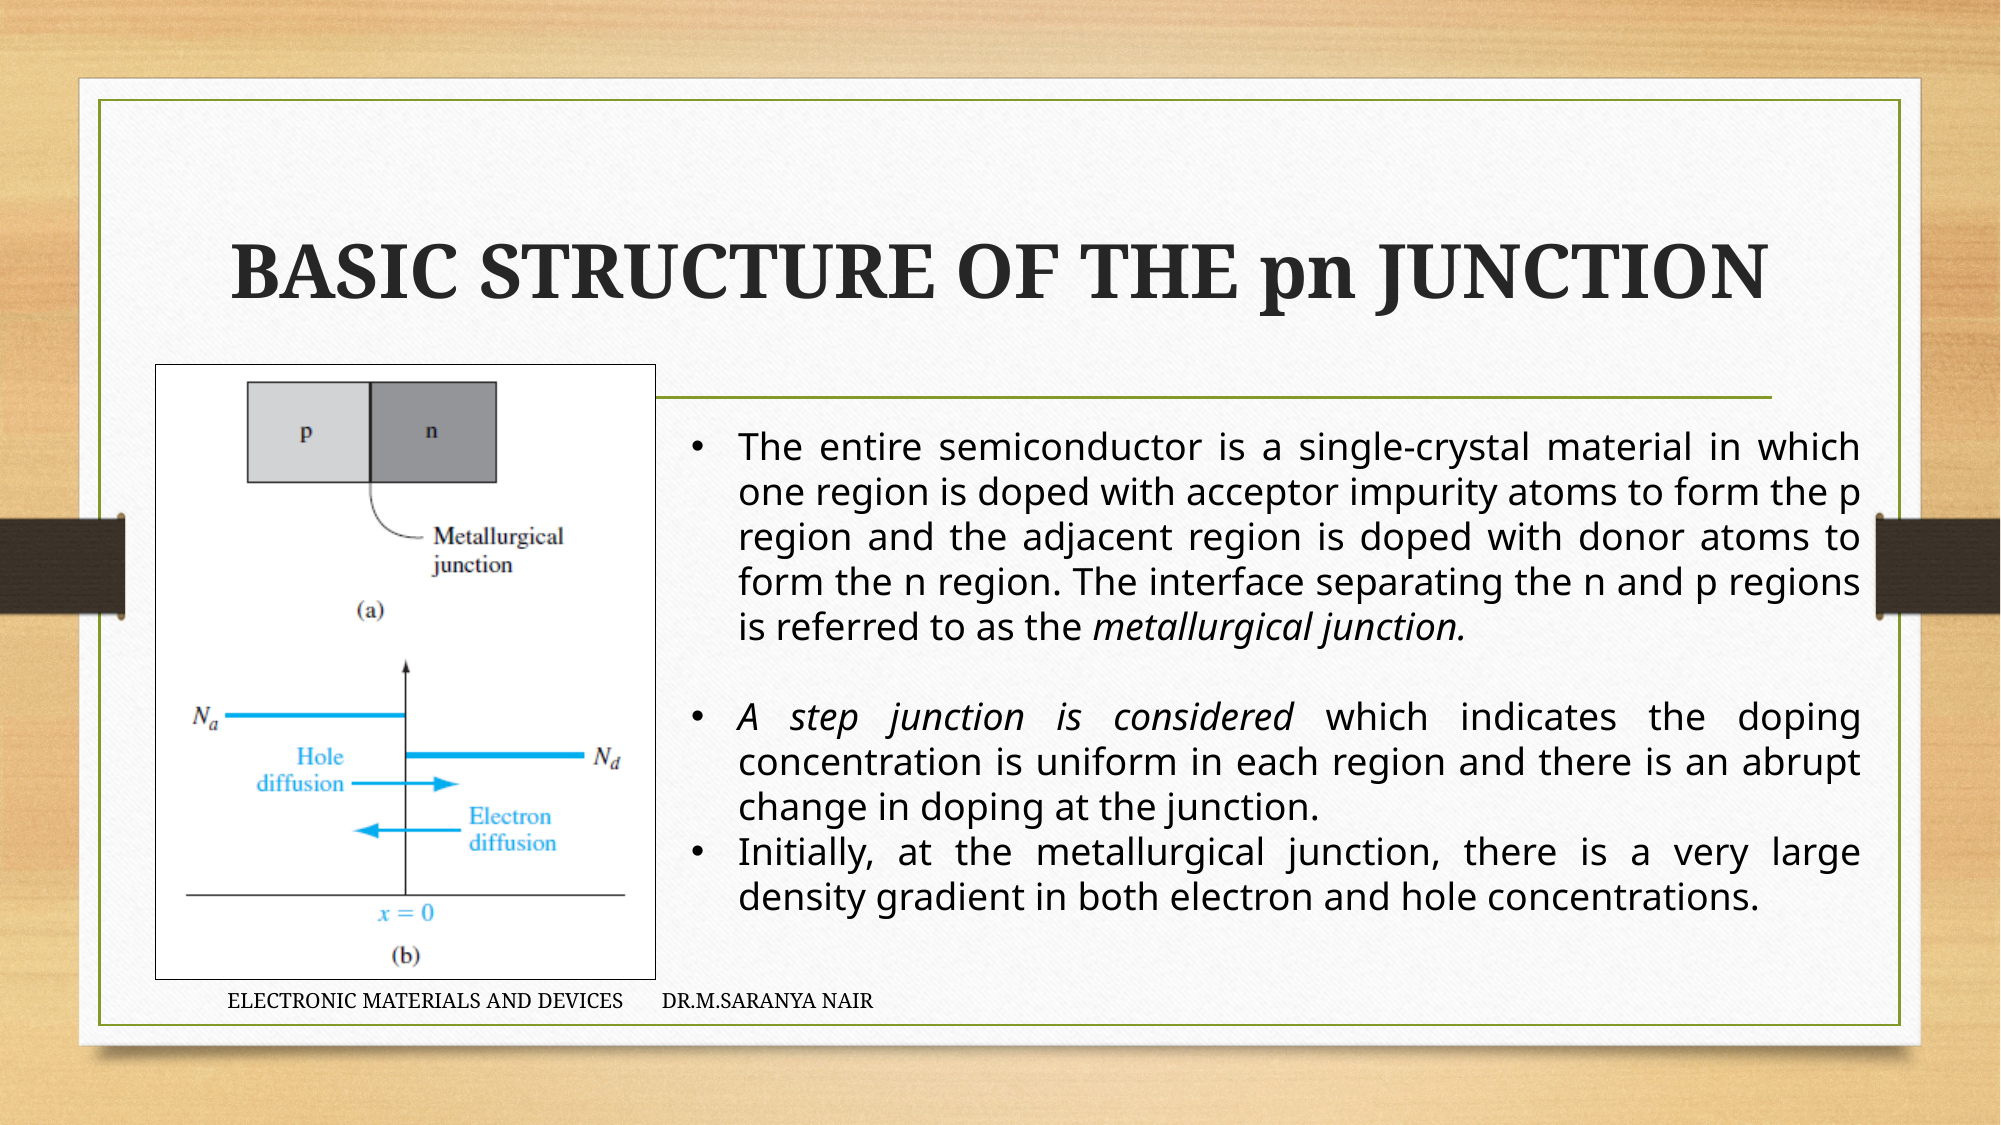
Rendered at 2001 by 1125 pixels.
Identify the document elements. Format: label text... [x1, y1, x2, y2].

footer ELECTRONIC MATERIALS AND DEVICES DR.M.SARANYA NAIR [212, 979, 1411, 1025]
picture [0, 0, 2001, 1125]
text_box The entire semiconductor is a single-crystal material in which one region is doped with acceptor impurity atoms to form the p region and the adjacent region is doped with donor atoms to form the n region. The interface separating the n and p regions is referred to as the metallurgical junction. A step junction is considered which indicates the doping concentration is uniform in each region and there is an abrupt change in doping at the junction. Initially, at the metallurgical junction, there is a very large density gradient in both electron and hole concentrations. [676, 415, 1878, 970]
title BASIC STRUCTURE OF THE pn JUNCTION [212, 161, 1788, 375]
